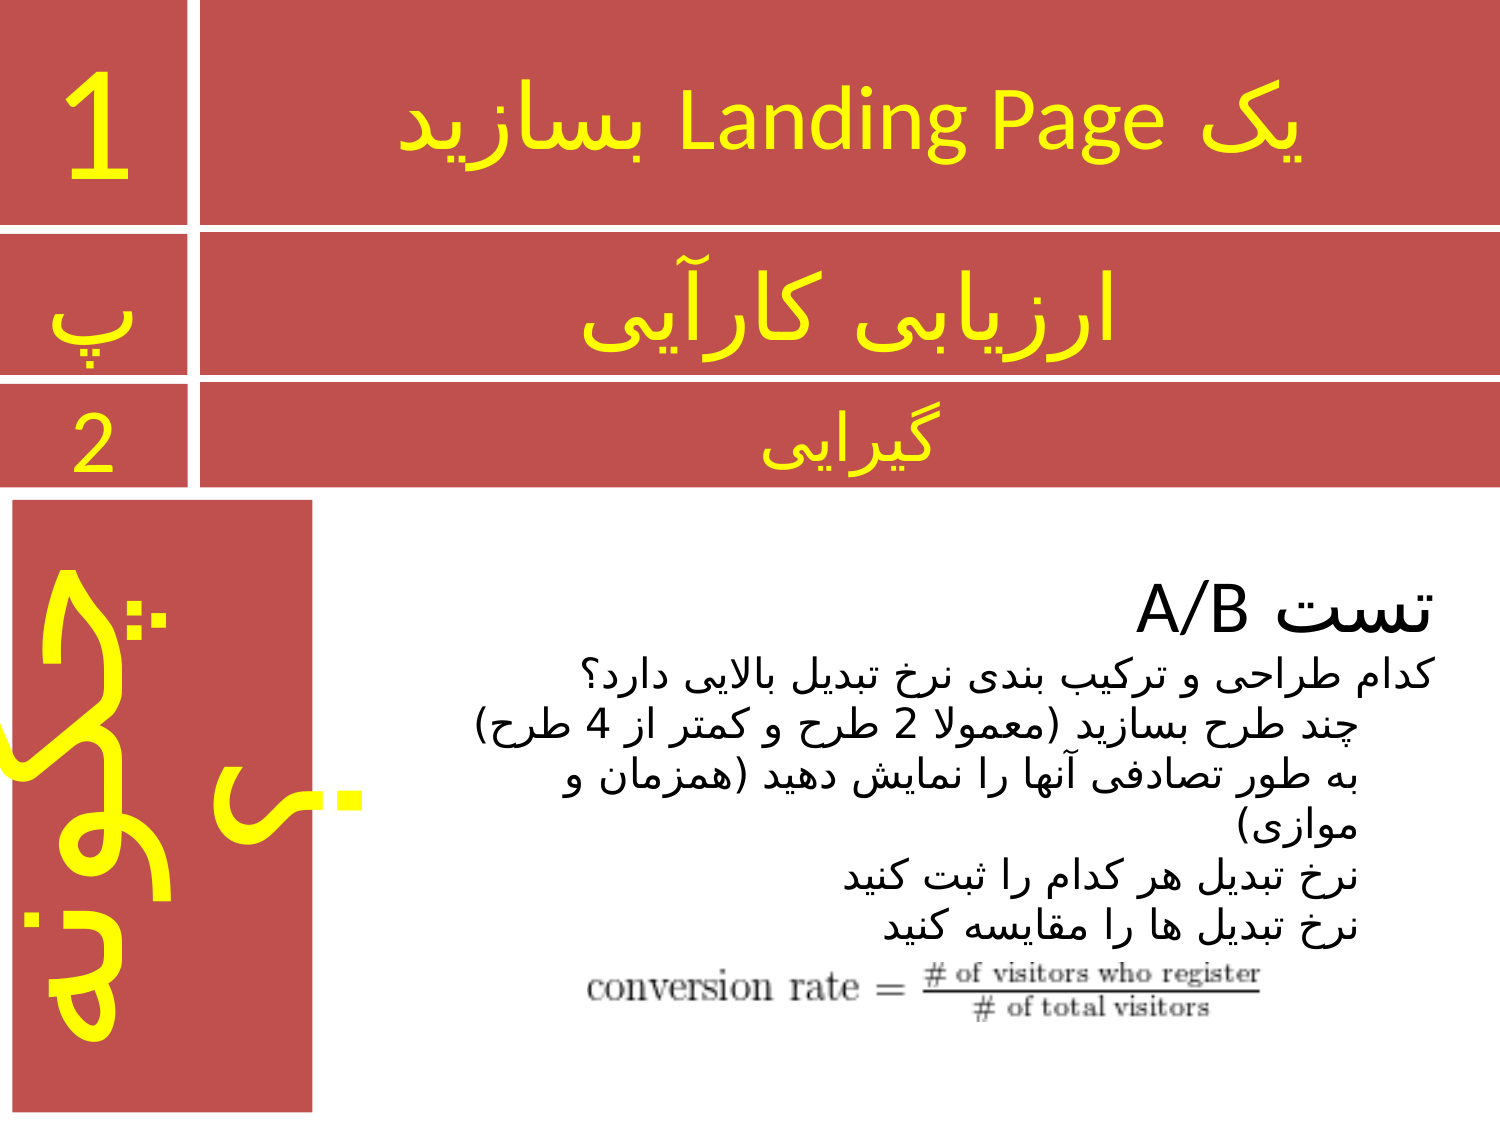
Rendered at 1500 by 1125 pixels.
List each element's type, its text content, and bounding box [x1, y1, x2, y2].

text_box 2 [0, 381, 190, 490]
text_box چگونه؟ [10, 497, 315, 1115]
text_box گیرایی [200, 382, 1500, 488]
text_box ارزیابی کارآیی [200, 232, 1500, 375]
text_box 1 [0, 0, 190, 228]
picture [587, 962, 1263, 1022]
title یک Landing Page بسازید [200, 0, 1500, 225]
text_box پ [0, 231, 190, 378]
text_box تست A/B کدام طراحی و ترکیب بندی نرخ تبدیل بالایی دارد؟ چند طرح بسازید (معمولا 2 طرح و کمتر از 4 طرح) به طور تصادفی آنها را نمایش دهید (همزمان و موازی) نرخ تبدیل هر کدام را ثبت کنید نرخ تبدیل ها را مقایسه کنید [412, 549, 1450, 955]
